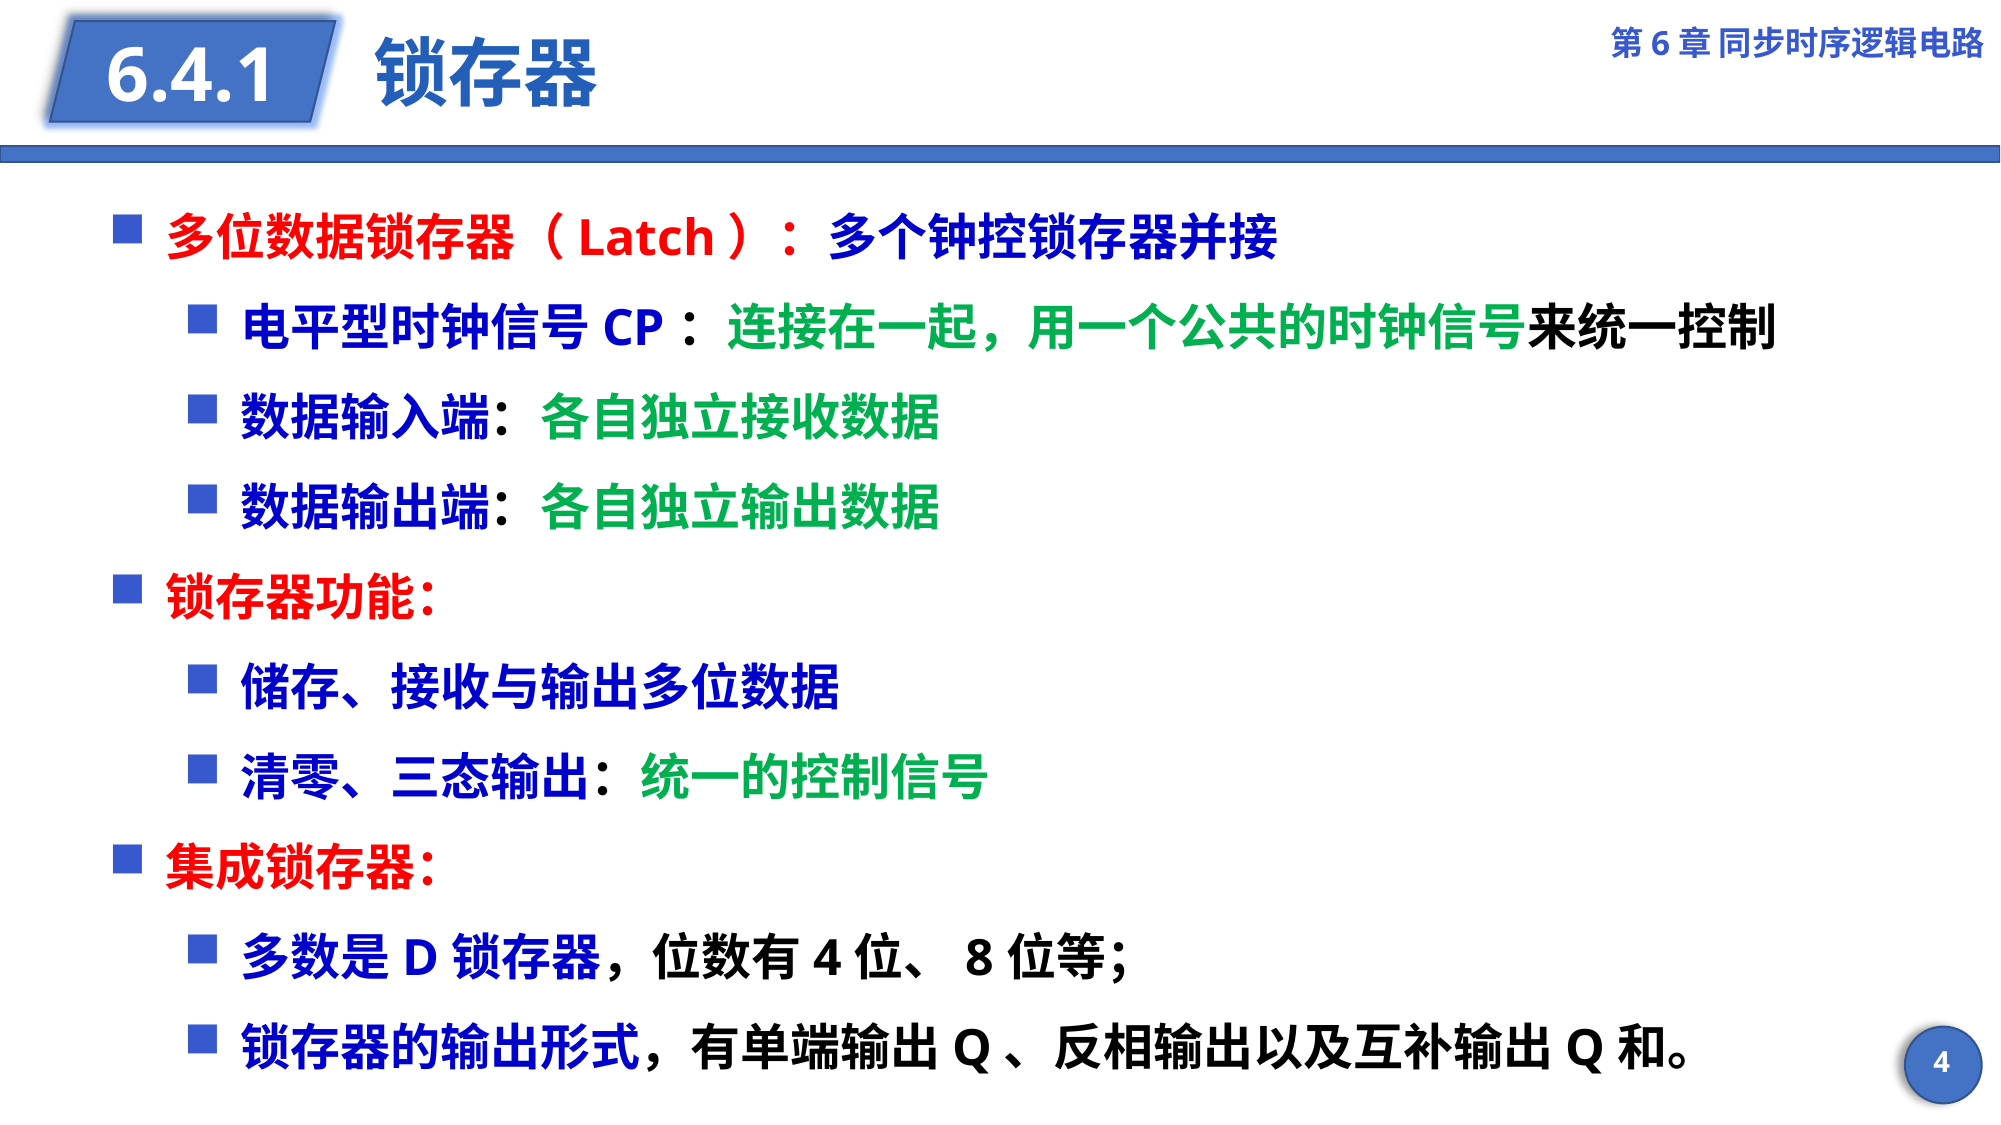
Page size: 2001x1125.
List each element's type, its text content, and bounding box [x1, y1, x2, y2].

title 锁存器 [358, 16, 1391, 137]
footer 第6章 同步时序逻辑电路 [1581, 0, 2000, 84]
slide_number 4 [1895, 1033, 1989, 1094]
text_box 6.4.1 [48, 20, 337, 123]
